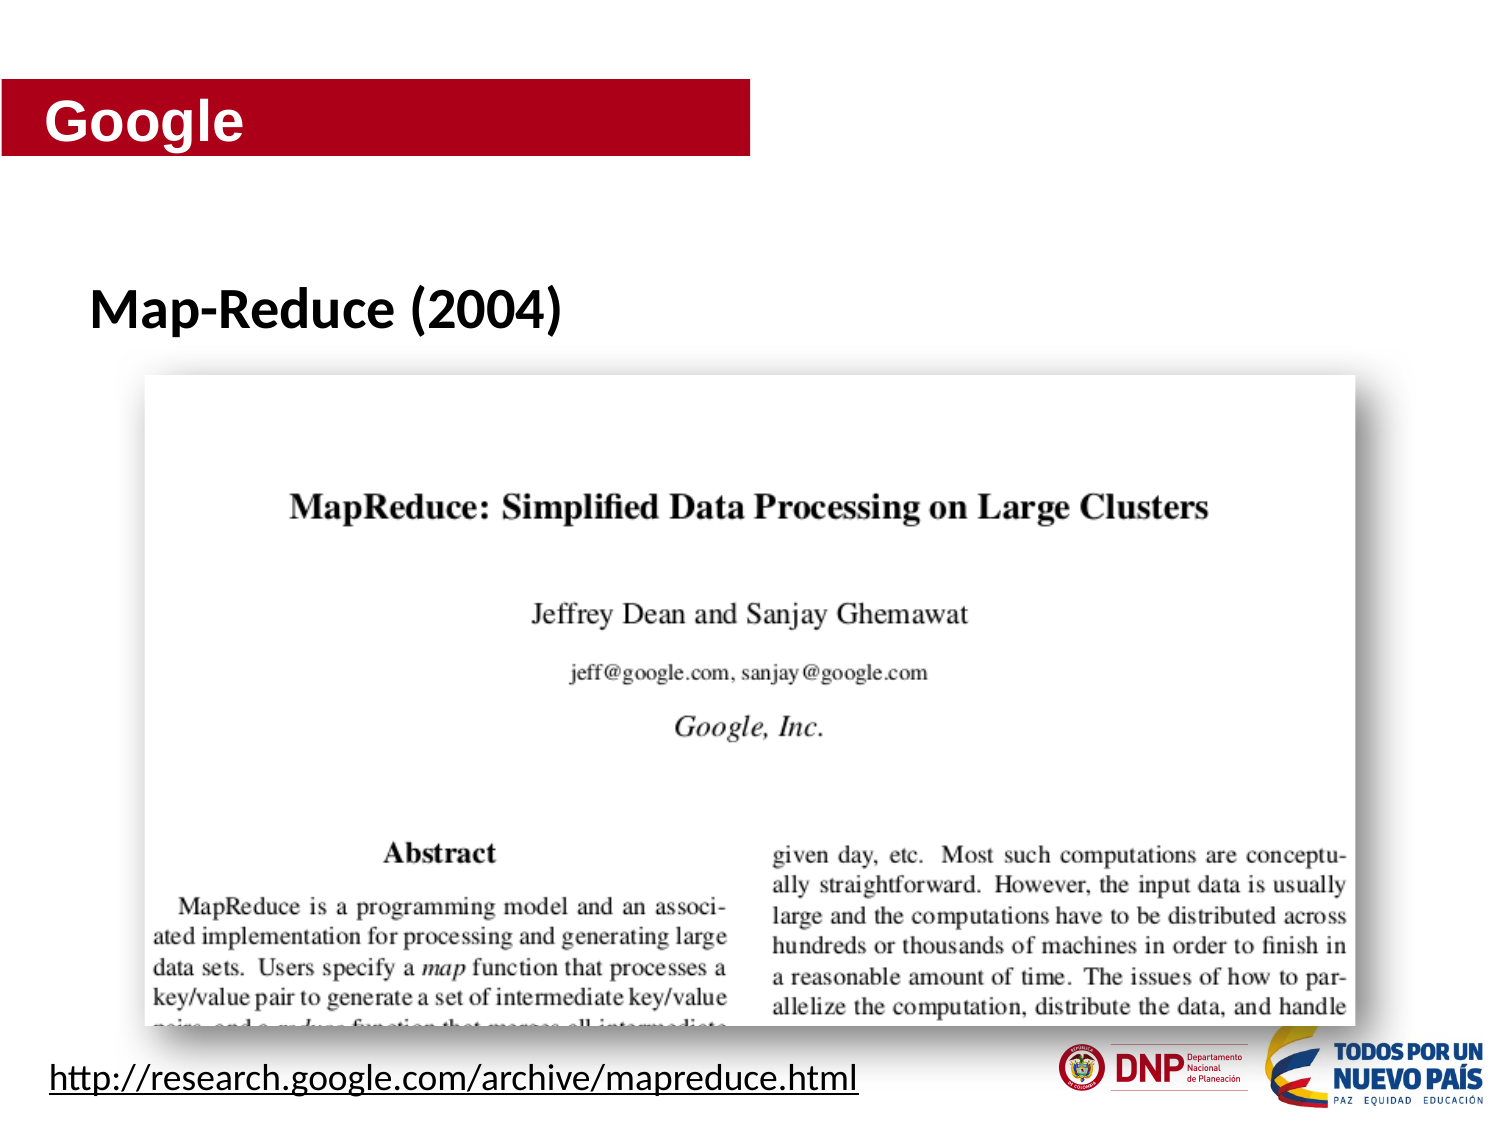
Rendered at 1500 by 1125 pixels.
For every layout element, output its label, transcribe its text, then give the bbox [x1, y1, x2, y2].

list Map-Reduce (2004) [75, 262, 1425, 1005]
picture [1059, 999, 1495, 1124]
text_box http://research.google.com/archive/mapreduce.html [33, 1045, 882, 1106]
picture [1, 79, 751, 156]
picture [144, 374, 1356, 1026]
